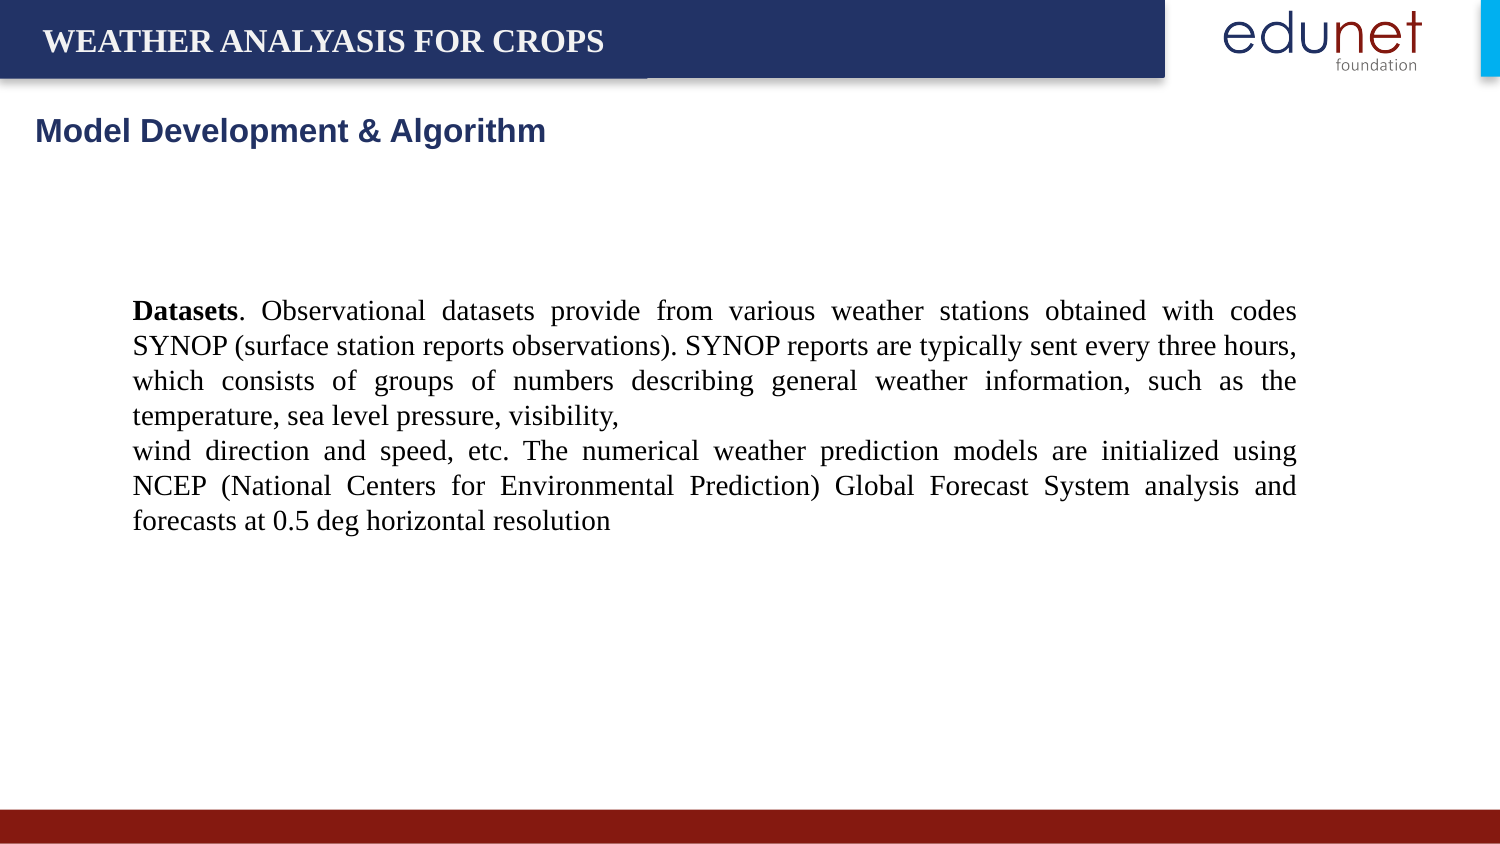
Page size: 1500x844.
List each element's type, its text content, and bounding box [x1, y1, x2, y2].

text_box WEATHER ANALYASIS FOR CROPS [0, 0, 650, 81]
picture [1219, 8, 1424, 75]
text_box Model Development & Algorithm [20, 94, 750, 147]
text_box Datasets. Observational datasets provide from various weather stations obtained with codes SYNOP (surface station reports observations). SYNOP reports are typically sent every three hours, which consists of groups of numbers describing general weather information, such as the temperature, sea level pressure, visibility, wind direction and speed, etc. The numerical weather prediction models are initialized using NCEP (National Centers for Environmental Prediction) Global Forecast System analysis and forecasts at 0.5 deg horizontal resolution [117, 284, 1314, 544]
